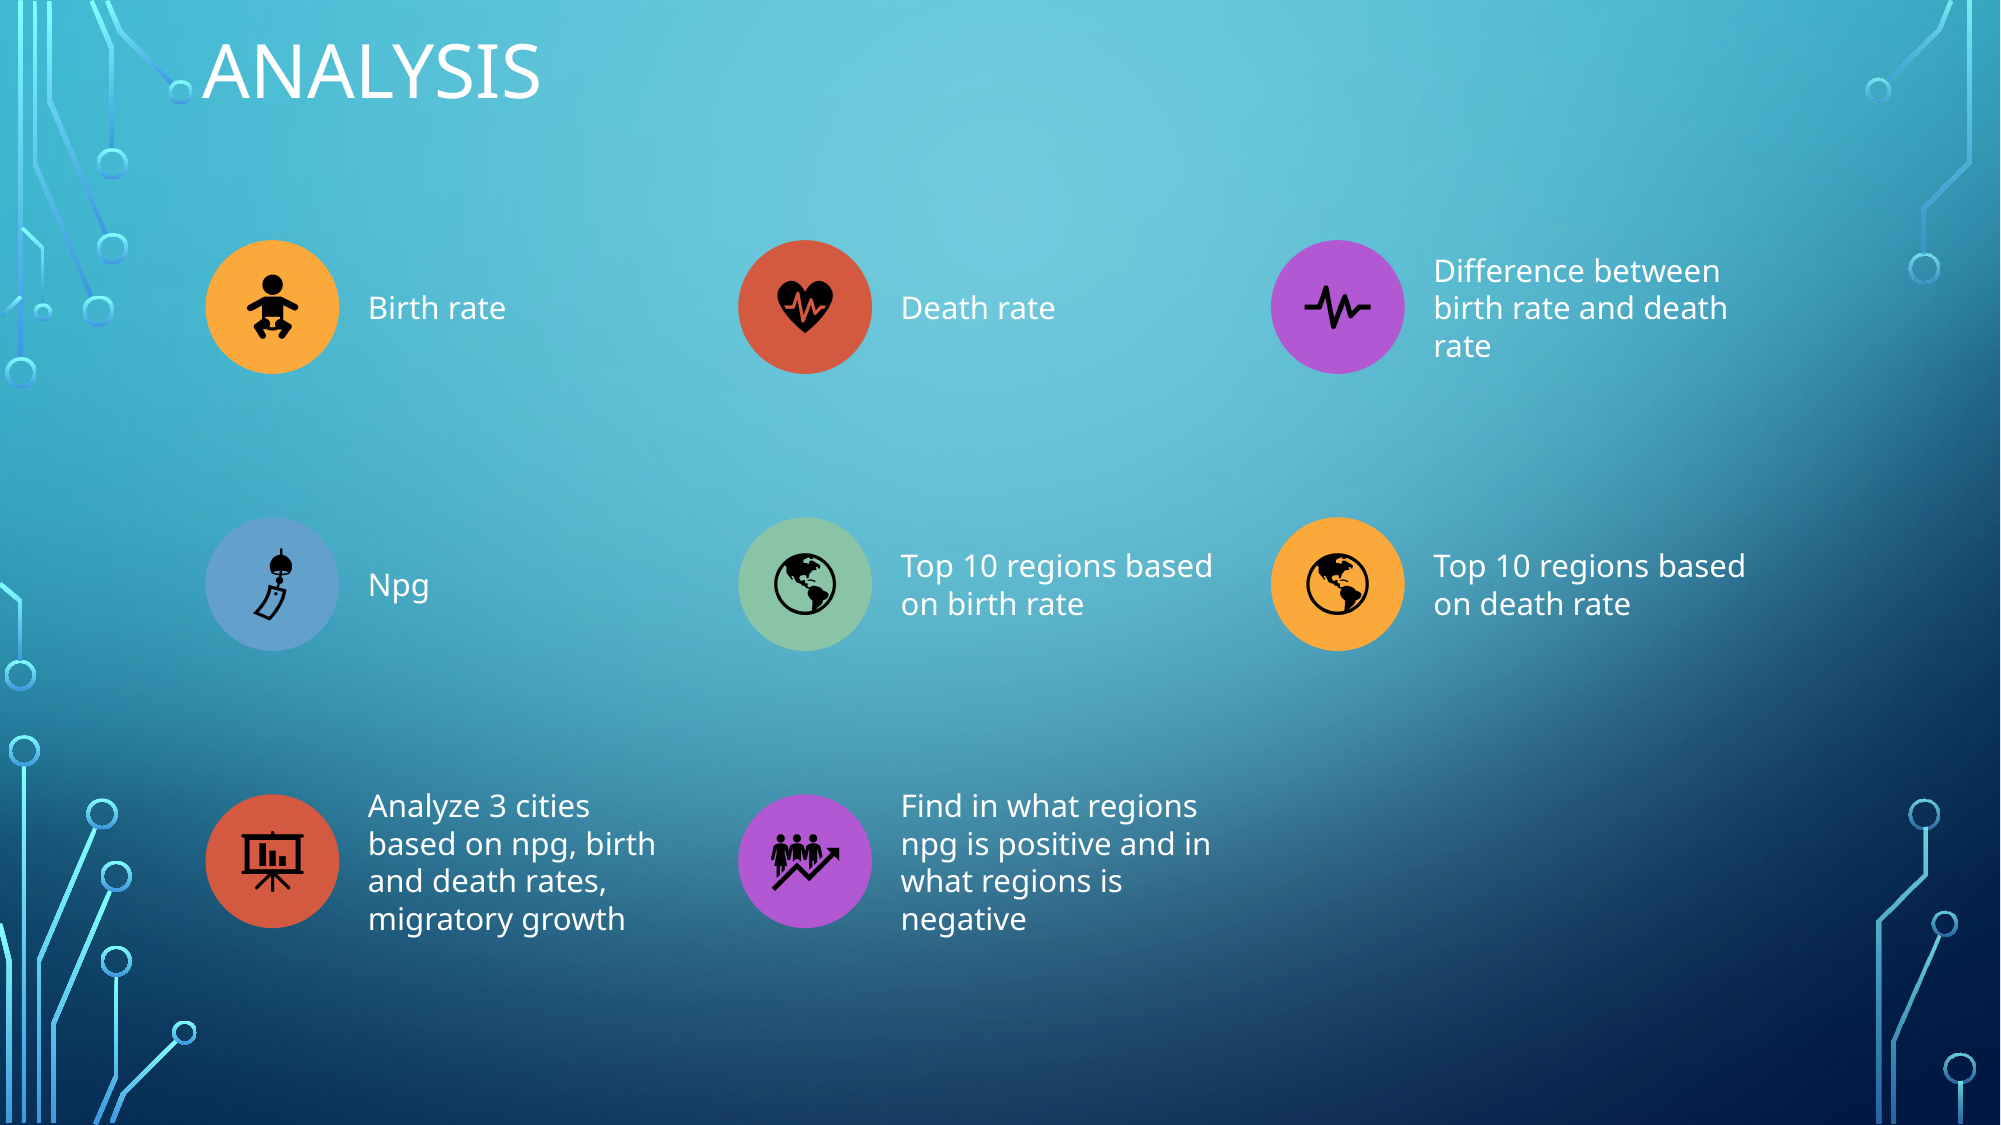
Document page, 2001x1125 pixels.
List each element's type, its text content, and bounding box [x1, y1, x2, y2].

title Analysis [187, 0, 567, 148]
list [141, 162, 1813, 1006]
